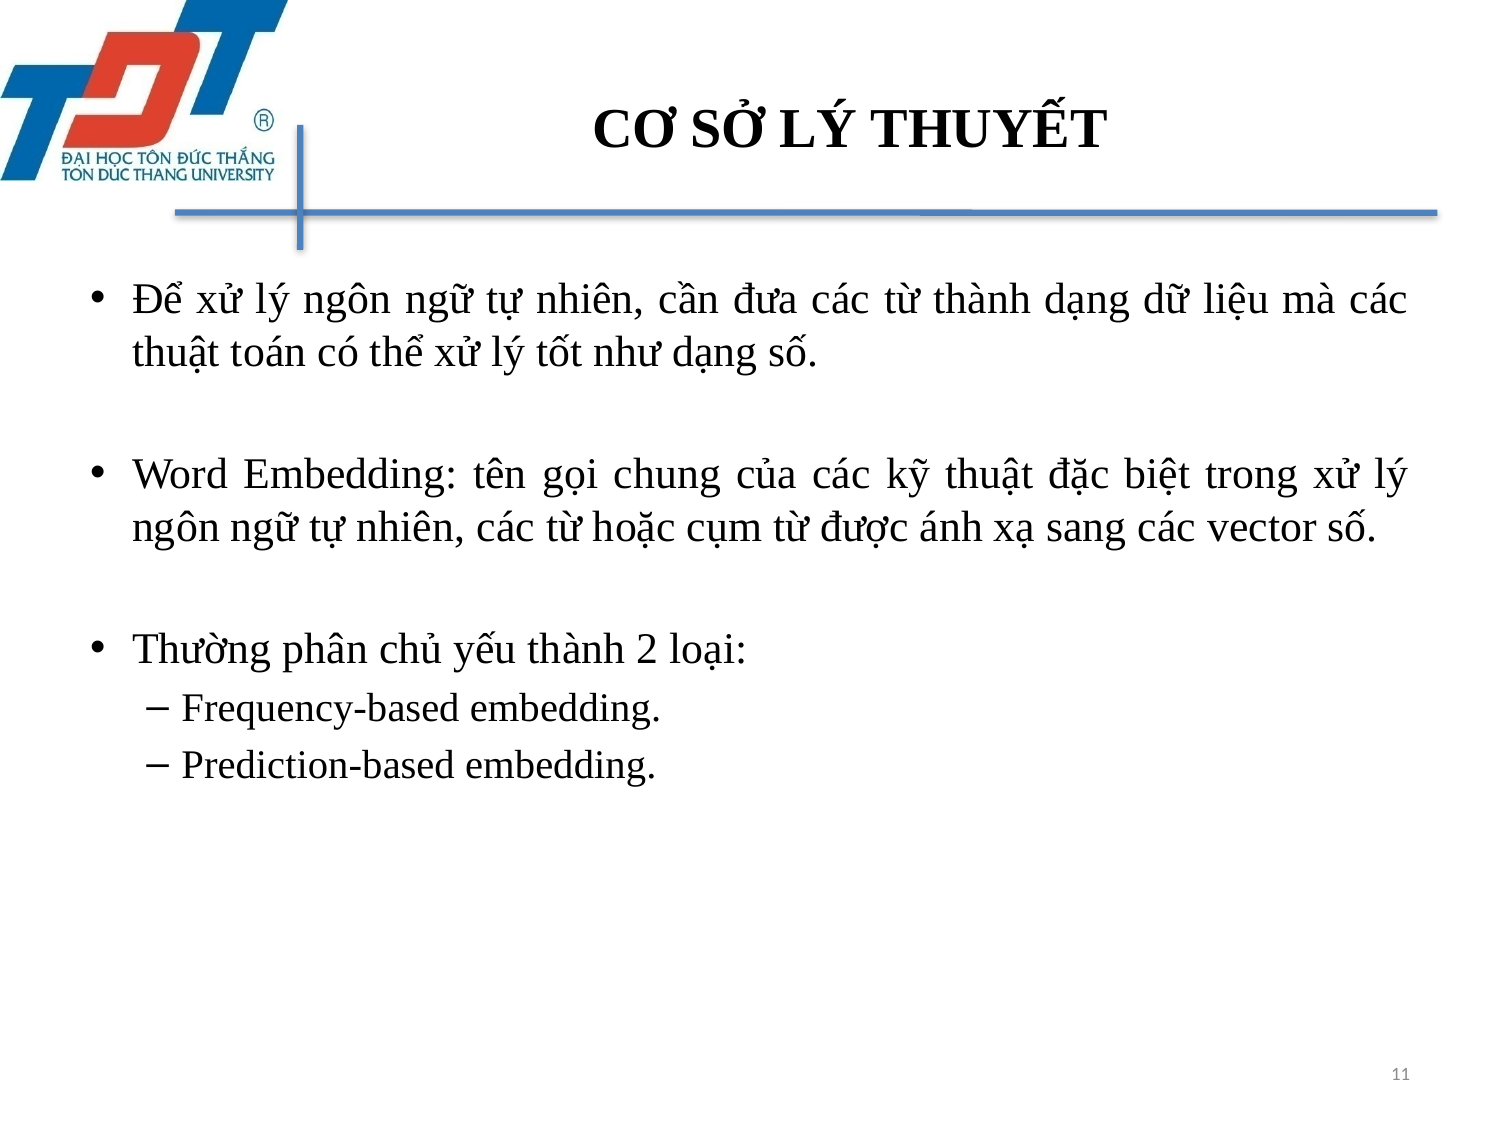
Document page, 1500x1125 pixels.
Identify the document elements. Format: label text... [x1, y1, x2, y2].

picture [0, 0, 288, 181]
title CƠ SỞ LÝ THUYẾT [174, 31, 1500, 219]
list Để xử lý ngôn ngữ tự nhiên, cần đưa các từ thành dạng dữ liệu mà các thuật toán có thể xử lý tốt như dạng số. Word Embedding: tên gọi chung của các kỹ thuật đặc biệt trong xử lý ngôn ngữ tự nhiên, các từ hoặc cụm từ được ánh xạ sang các vector số. Thường phân chủ yếu thành 2 loại: Frequency-based embedding. Prediction-based embedding. [75, 262, 1425, 1005]
slide_number 11 [1074, 1042, 1425, 1103]
